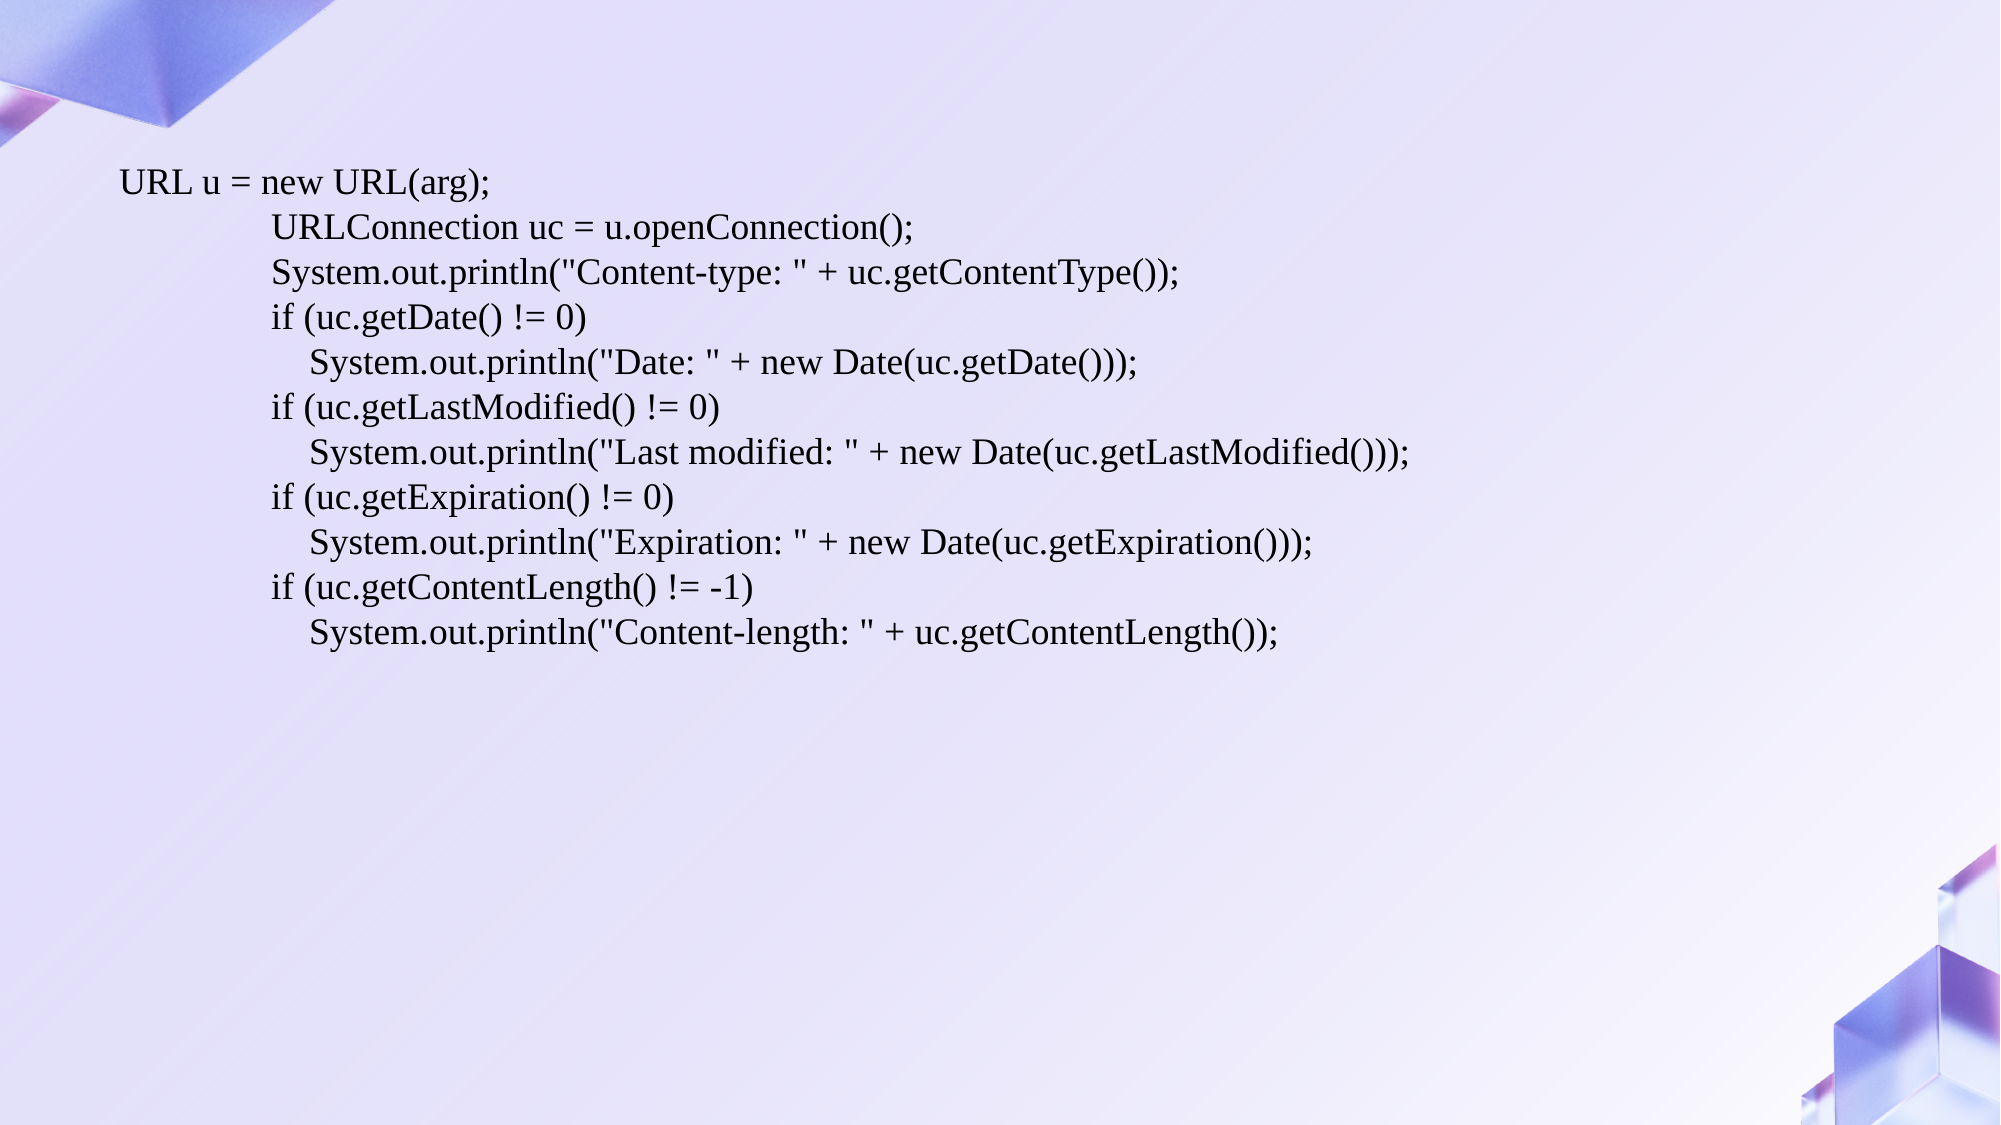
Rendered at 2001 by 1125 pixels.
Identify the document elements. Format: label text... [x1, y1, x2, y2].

picture [1696, 760, 2000, 1125]
picture [0, 0, 703, 374]
text_box URL u = new URL(arg); URLConnection uc = u.openConnection(); System.out.println("Content-type: " + uc.getContentType()); if (uc.getDate() != 0) System.out.println("Date: " + new Date(uc.getDate())); if (uc.getLastModified() != 0) System.out.println("Last modified: " + new Date(uc.getLastModified())); if (uc.getExpiration() != 0) System.out.println("Expiration: " + new Date(uc.getExpiration())); if (uc.getContentLength() != -1) System.out.println("Content-length: " + uc.getContentLength()); [104, 149, 1877, 952]
